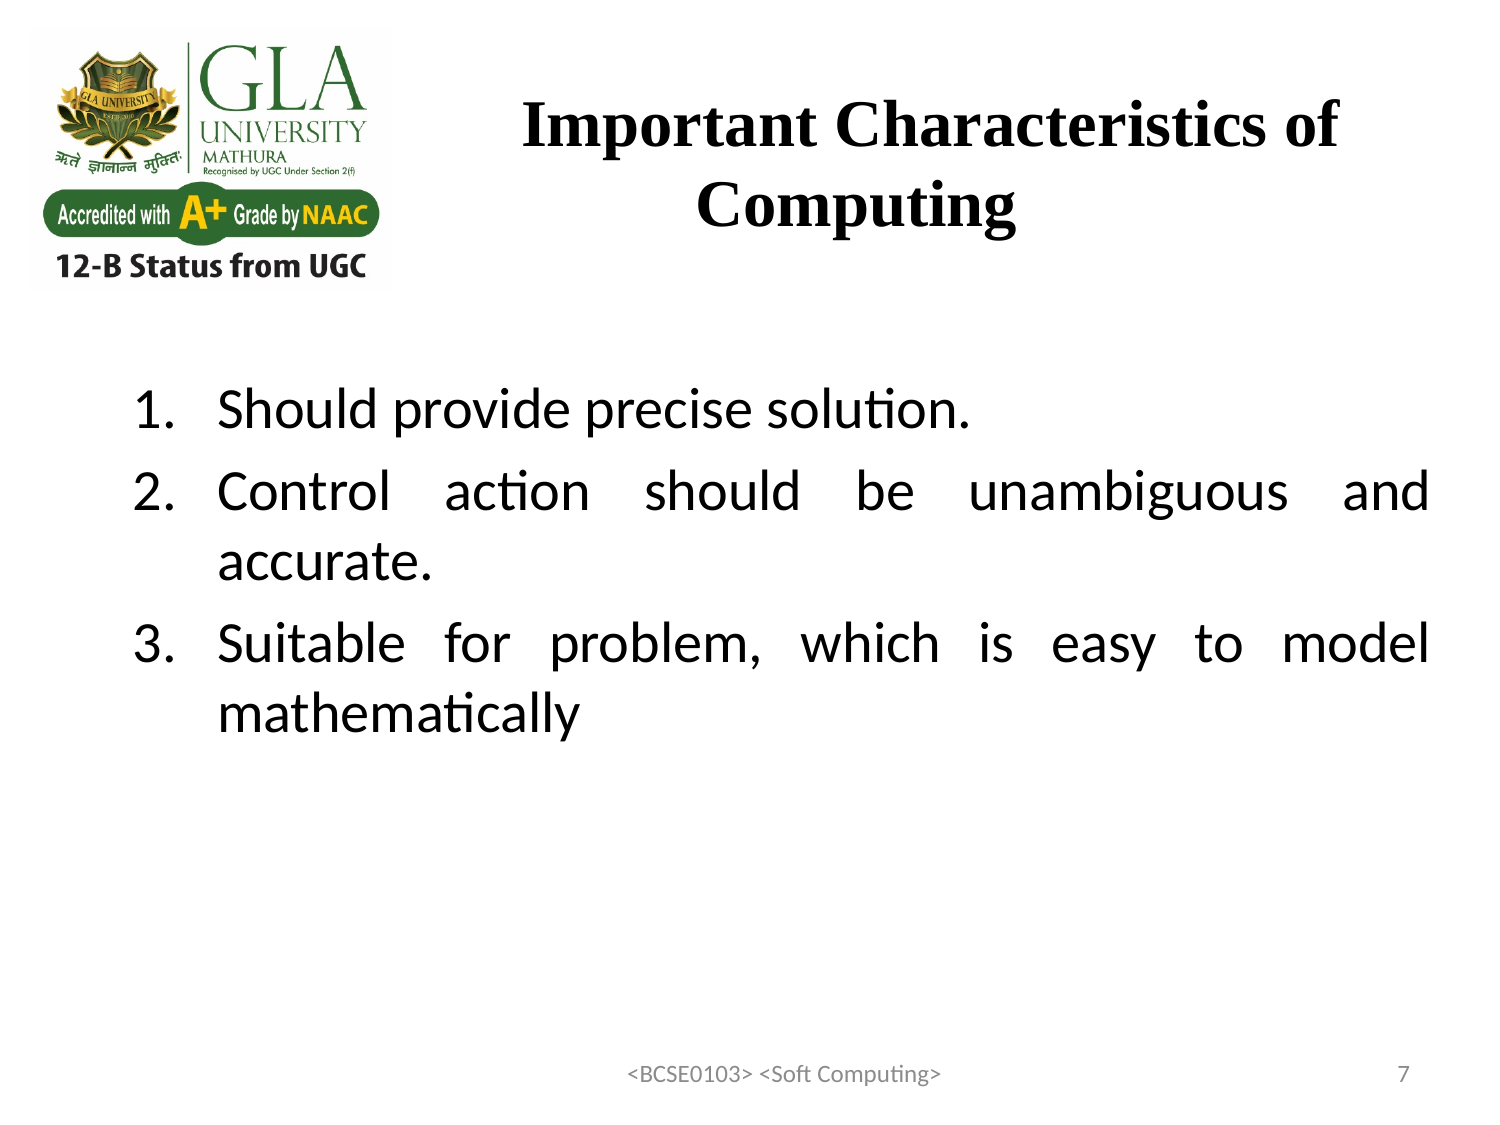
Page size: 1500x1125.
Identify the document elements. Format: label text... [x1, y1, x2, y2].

picture [29, 28, 393, 291]
slide_number 7 [1074, 1042, 1425, 1103]
title Important Characteristics of Computing [396, 55, 1388, 264]
footer <BCSE0103> <Soft Computing> [512, 1042, 1058, 1103]
list Should provide precise solution. Control action should be unambiguous and accurate. Suitable for problem, which is easy to model mathematically [117, 363, 1447, 1019]
